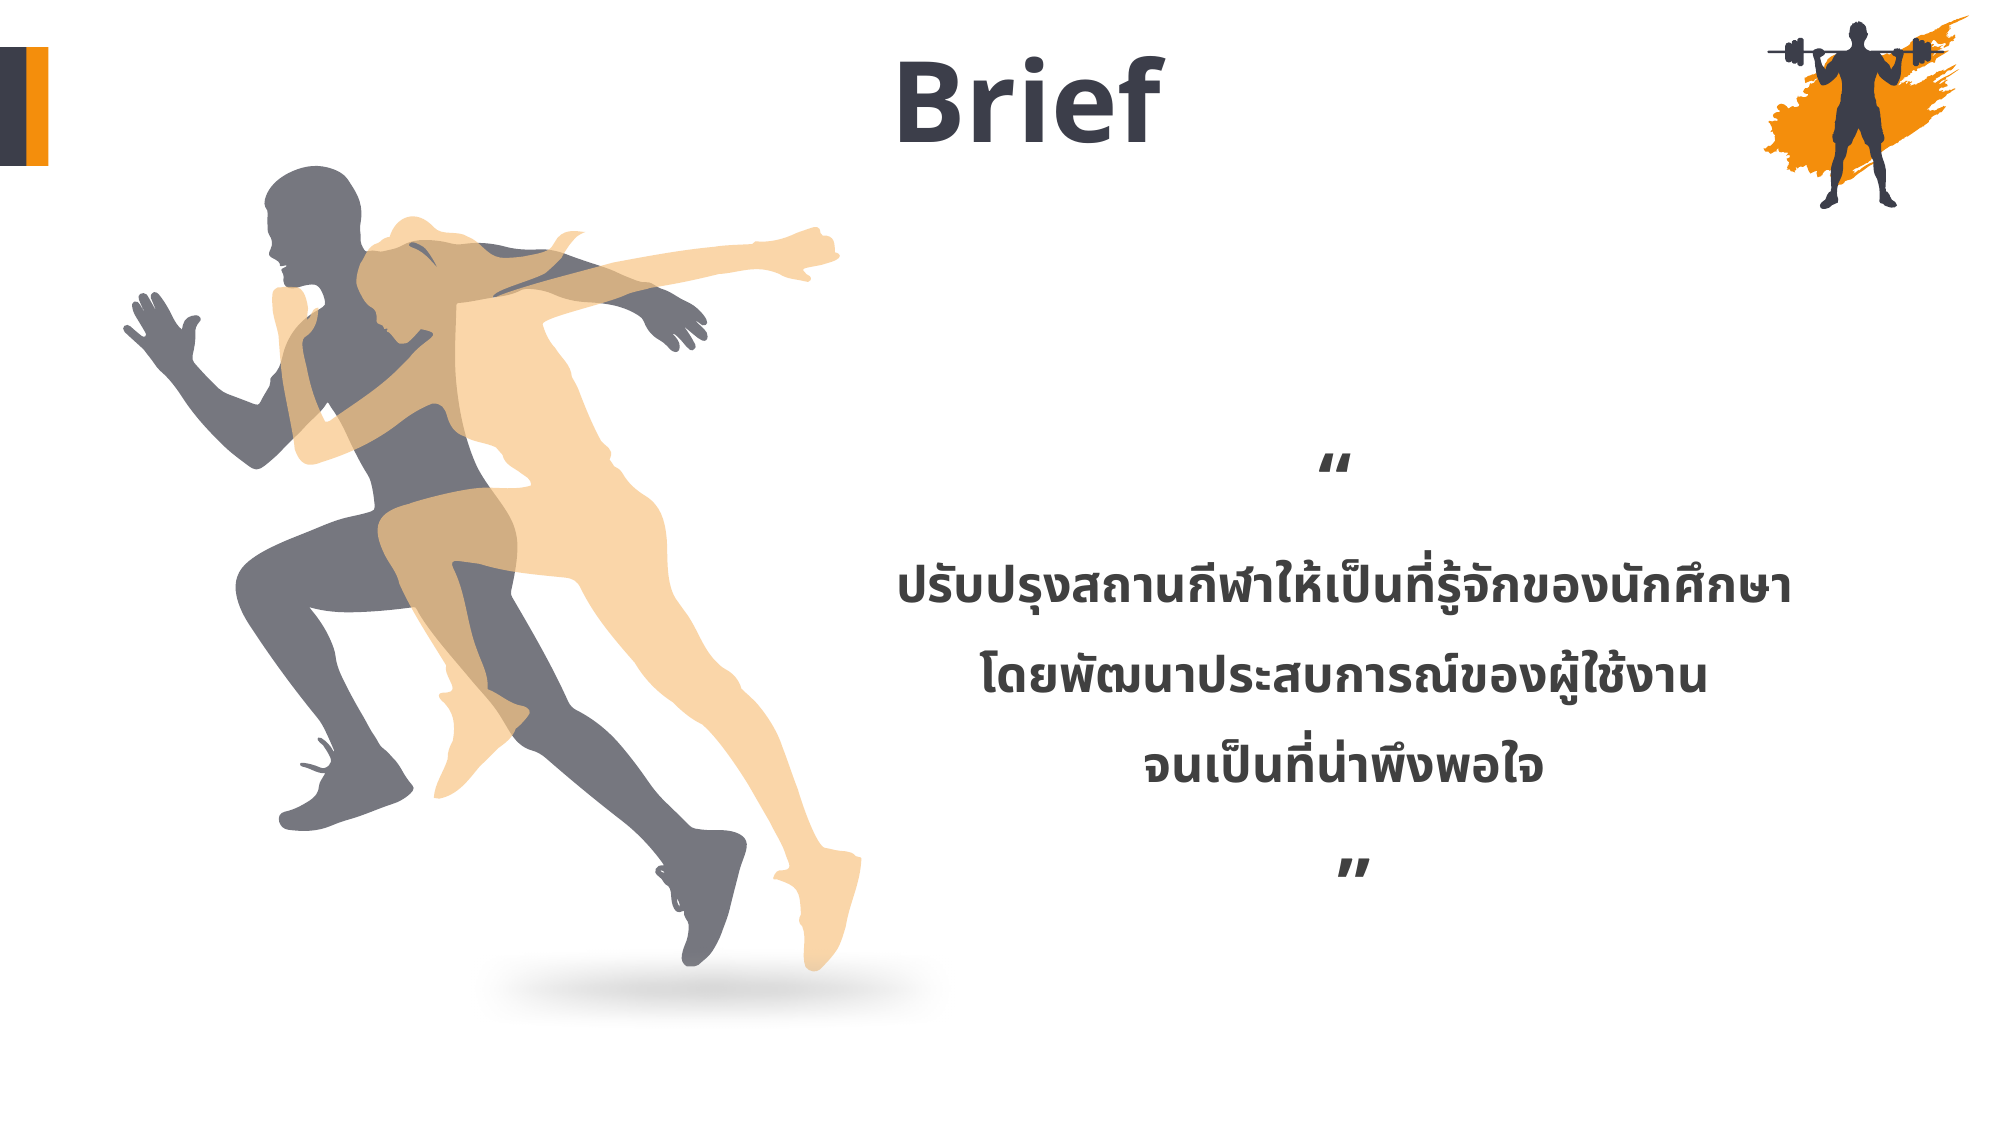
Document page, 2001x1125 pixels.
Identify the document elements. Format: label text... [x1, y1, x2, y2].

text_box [123, 165, 1135, 1030]
list Brief [100, 47, 1952, 166]
text_box “ ปรับปรุงสถานกีฬาให้เป็นที่รู้จักของนักศึกษา โดยพัฒนาประสบการณ์ของผู้ใช้งาน จนเป็นที่น่าพึงพอใจ ” [1135, 380, 1898, 936]
